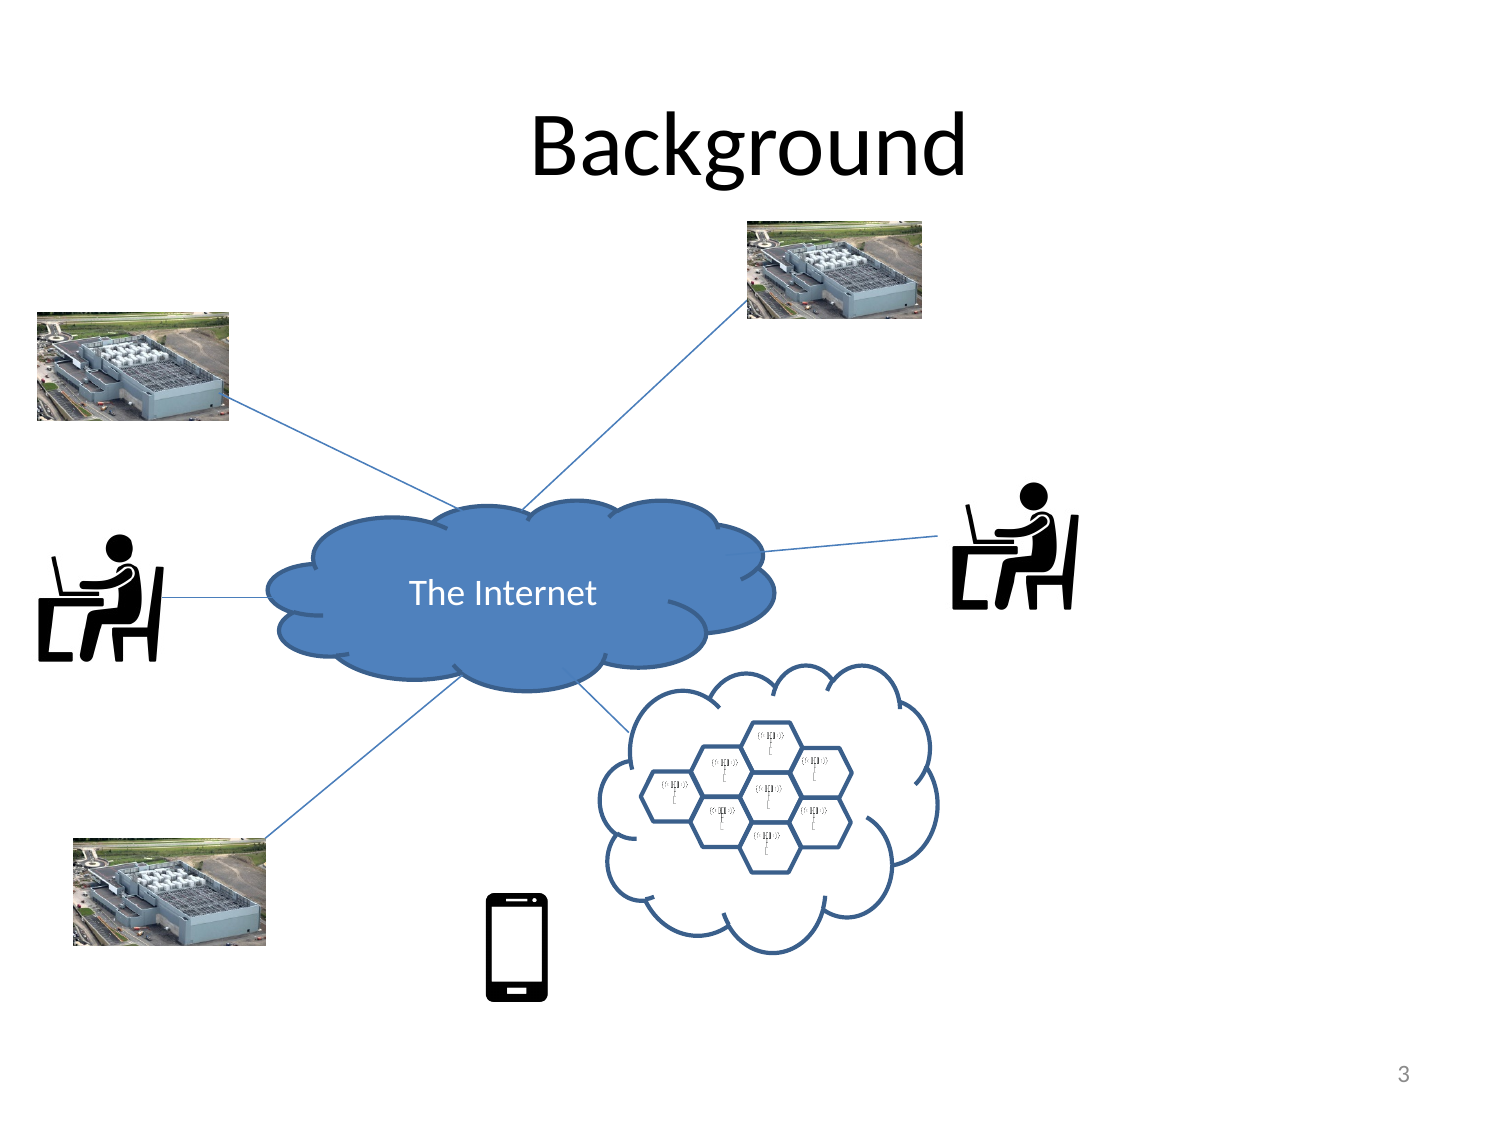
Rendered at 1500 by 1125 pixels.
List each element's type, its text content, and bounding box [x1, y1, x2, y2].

picture [462, 893, 571, 1003]
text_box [520, 274, 775, 512]
picture [37, 312, 229, 421]
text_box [218, 392, 463, 512]
text_box The Internet [265, 503, 777, 694]
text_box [562, 667, 630, 733]
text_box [640, 722, 853, 873]
slide_number 3 [1074, 1042, 1425, 1103]
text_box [264, 674, 463, 839]
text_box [725, 535, 938, 556]
picture [921, 452, 1109, 639]
picture [73, 838, 266, 947]
title Background [75, 45, 1425, 233]
picture [6, 504, 194, 691]
text_box [597, 663, 940, 956]
picture [747, 221, 922, 320]
